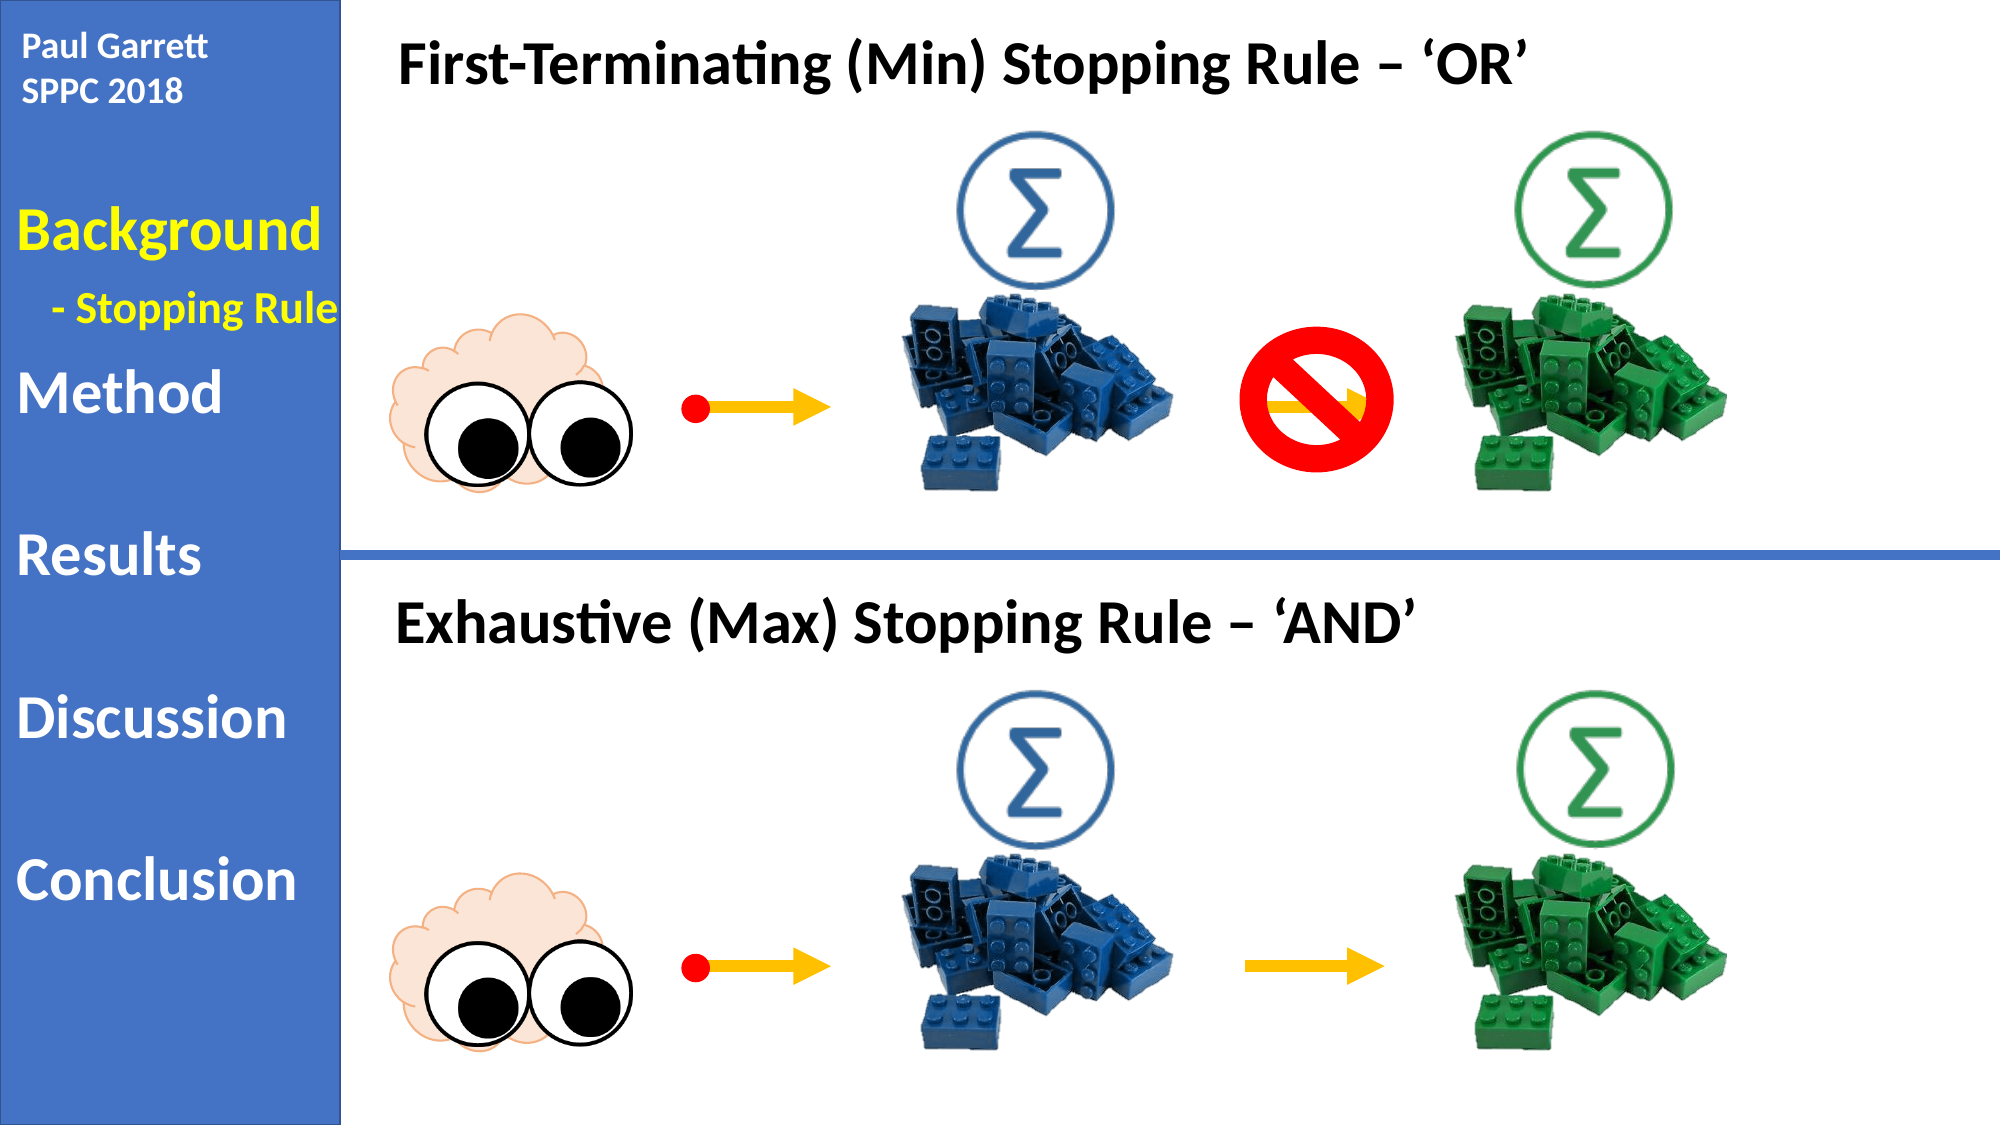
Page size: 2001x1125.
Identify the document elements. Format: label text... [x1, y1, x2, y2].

text_box Paul Garrett SPPC 2018 [6, 13, 224, 119]
picture [424, 939, 633, 1047]
picture [894, 641, 1176, 1095]
text_box [681, 394, 710, 424]
text_box [462, 1047, 496, 1053]
text_box - Stopping Rule [36, 270, 354, 341]
text_box [0, 0, 341, 1125]
text_box Exhaustive (Max) Stopping Rule – ‘AND’ [380, 574, 1435, 664]
text_box [1237, 325, 1396, 475]
text_box [681, 953, 710, 983]
picture [1447, 641, 1730, 1095]
picture [1447, 82, 1730, 536]
text_box [462, 488, 496, 494]
text_box [388, 313, 603, 479]
text_box [388, 872, 602, 1038]
picture [424, 380, 633, 488]
text_box Background Method Results Discussion Conclusion [1, 180, 339, 1008]
text_box First-Terminating (Min) Stopping Rule – ‘OR’ [383, 14, 1546, 105]
picture [894, 82, 1176, 536]
